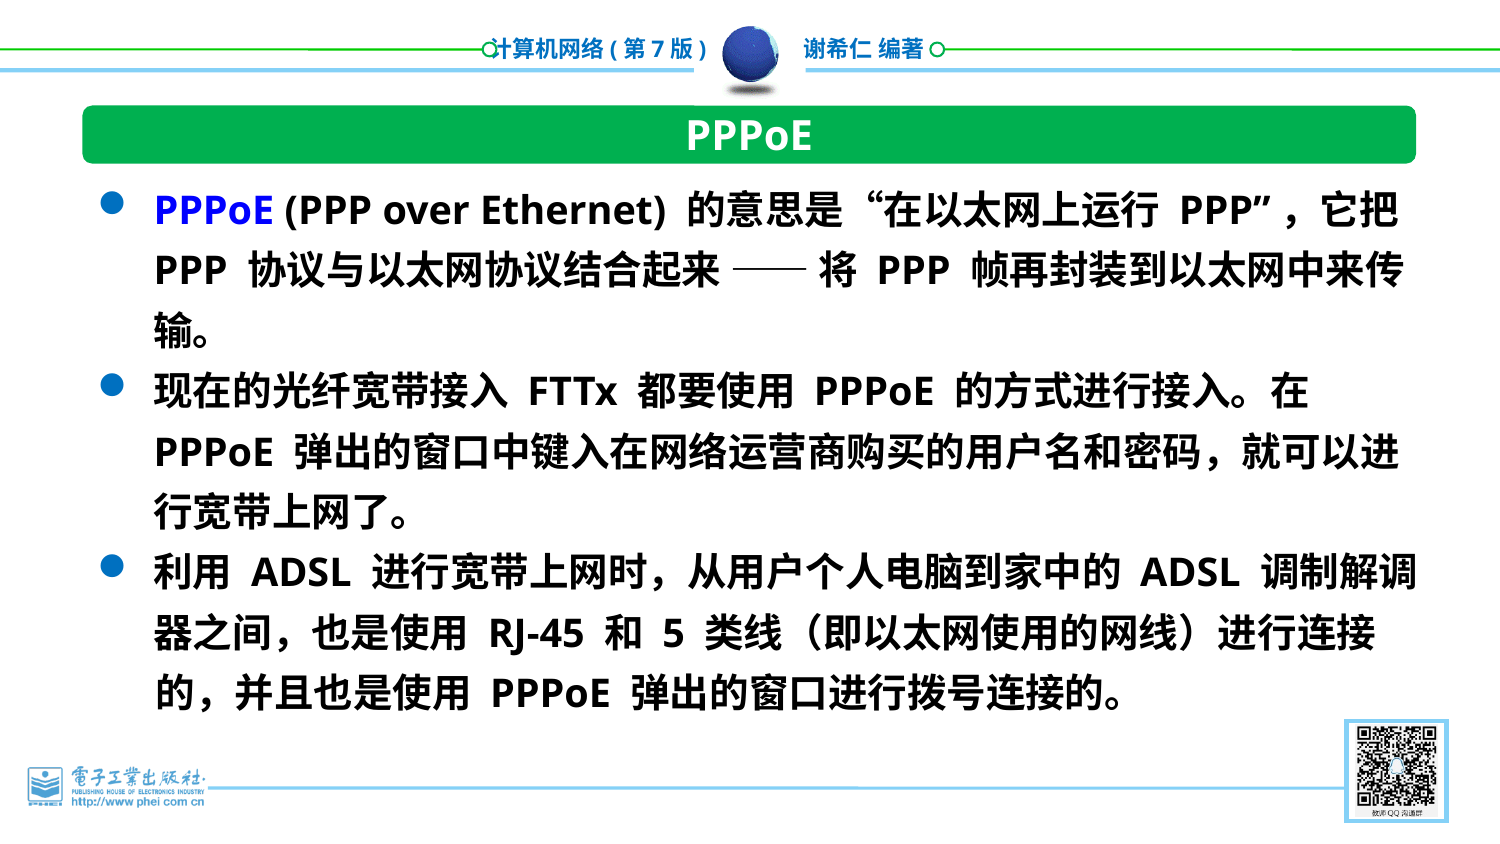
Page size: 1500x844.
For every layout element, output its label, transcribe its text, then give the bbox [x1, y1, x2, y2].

text_box PPPoE [670, 101, 829, 167]
picture [720, 24, 780, 100]
text_box PPPoE (PPP over Ethernet) 的意思是“在以太网上运行 PPP”，它把 PPP 协议与以太网协议结合起来 —— 将 PPP 帧再封装到以太网中来传输。 现在的光纤宽带接入 FTTx 都要使用 PPPoE 的方式进行接入。在 PPPoE 弹出的窗口中键入在网络运营商购买的用户名和密码，就可以进行宽带上网了。 利用 ADSL 进行宽带上网时，从用户个人电脑到家中的 ADSL 调制解调器之间，也是使用 RJ-45 和 5 类线（即以太网使用的网线）进行连接 的，并且也是使用 PPPoE 弹出的窗口进行拨号连接的。 [82, 164, 1434, 723]
picture [1355, 724, 1438, 817]
picture [23, 764, 208, 809]
text_box [82, 105, 670, 164]
text_box [829, 105, 1417, 164]
